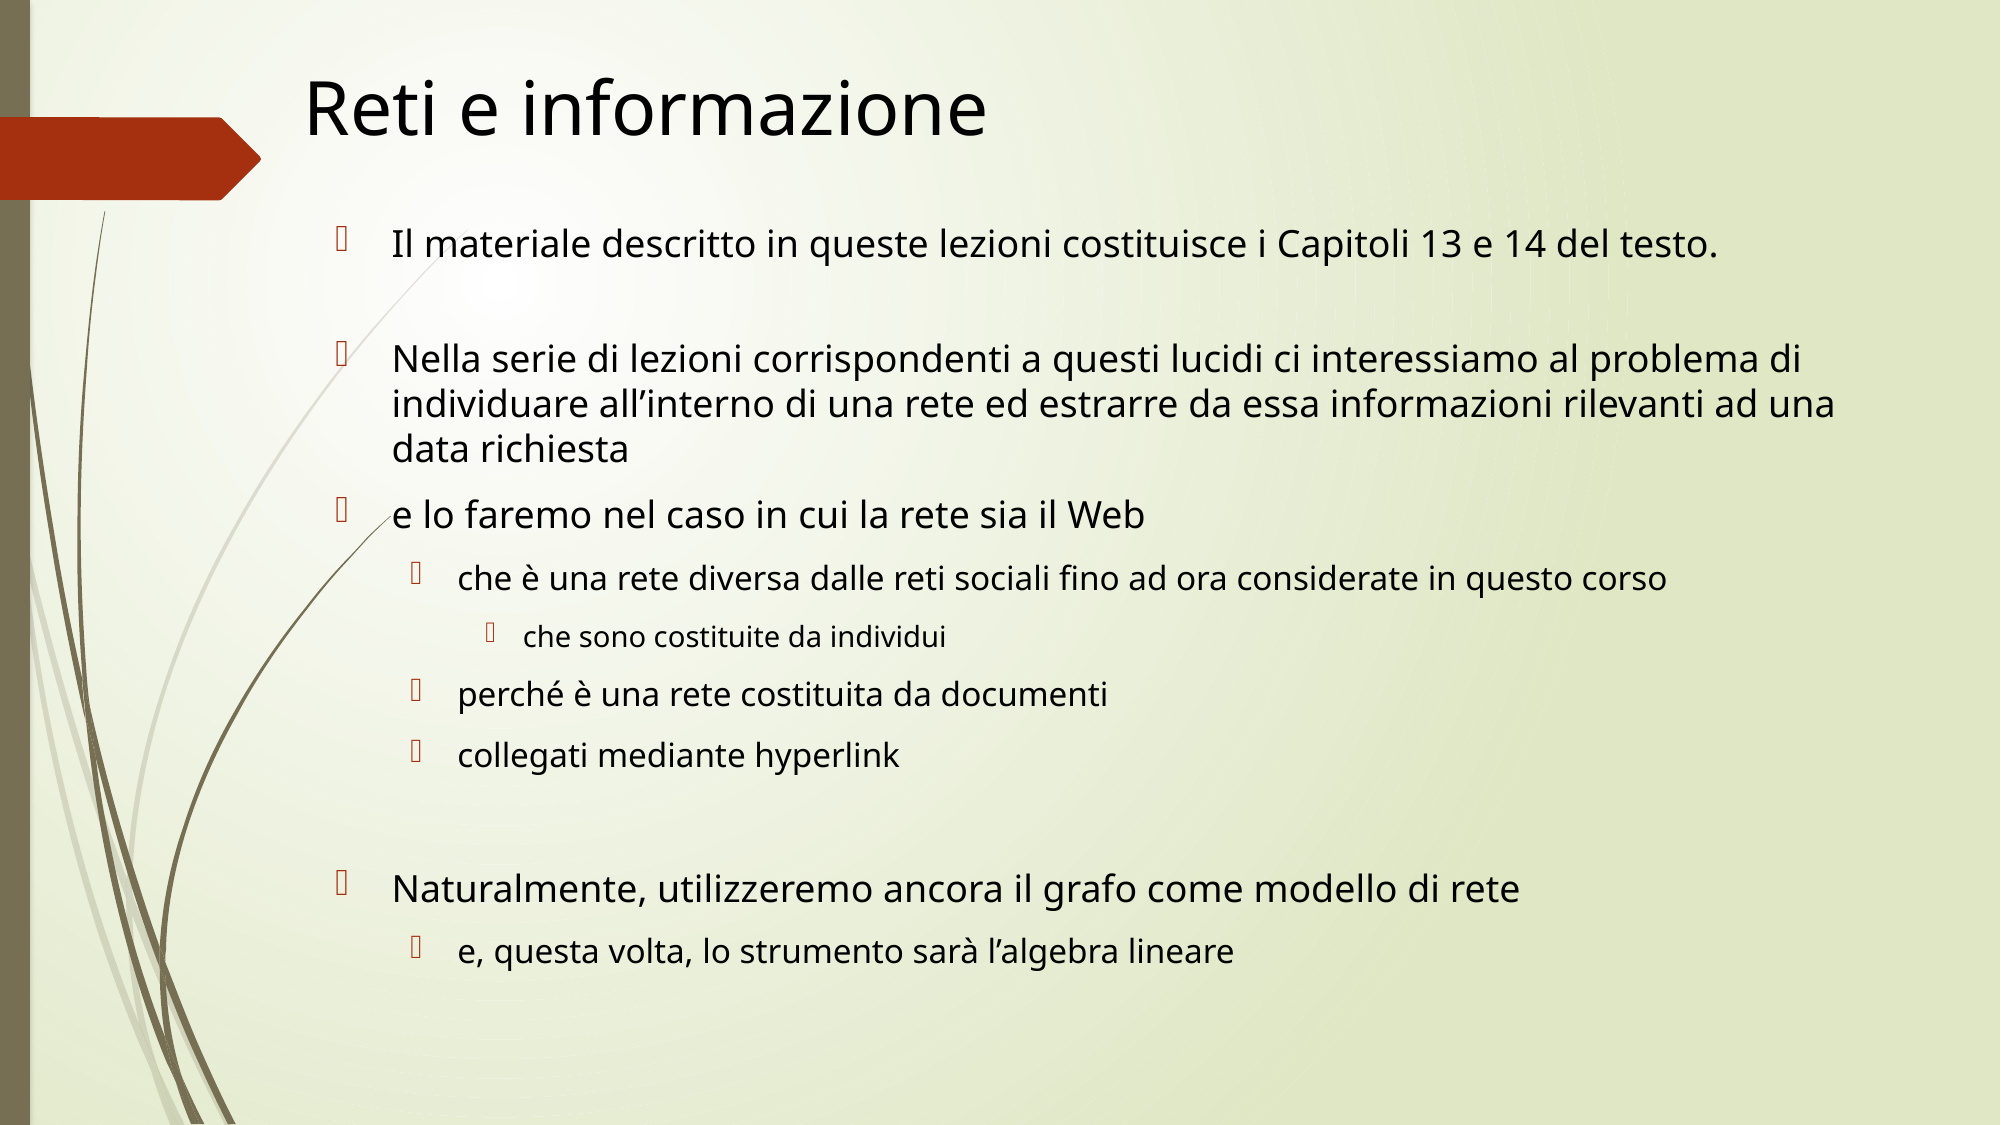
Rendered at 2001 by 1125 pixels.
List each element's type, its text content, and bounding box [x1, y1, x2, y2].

list Il materiale descritto in queste lezioni costituisce i Capitoli 13 e 14 del testo. Nella serie di lezioni corrispondenti a questi lucidi ci interessiamo al problema di individuare all’interno di una rete ed estrarre da essa informazioni rilevanti ad una data richiesta e lo faremo nel caso in cui la rete sia il Web che è una rete diversa dalle reti sociali fino ad ora considerate in questo corso che sono costituite da individui perché è una rete costituita da documenti collegati mediante hyperlink Naturalmente, utilizzeremo ancora il grafo come modello di rete e, questa volta, lo strumento sarà l’algebra lineare [320, 171, 1895, 1081]
title Reti e informazione [288, 52, 1751, 205]
